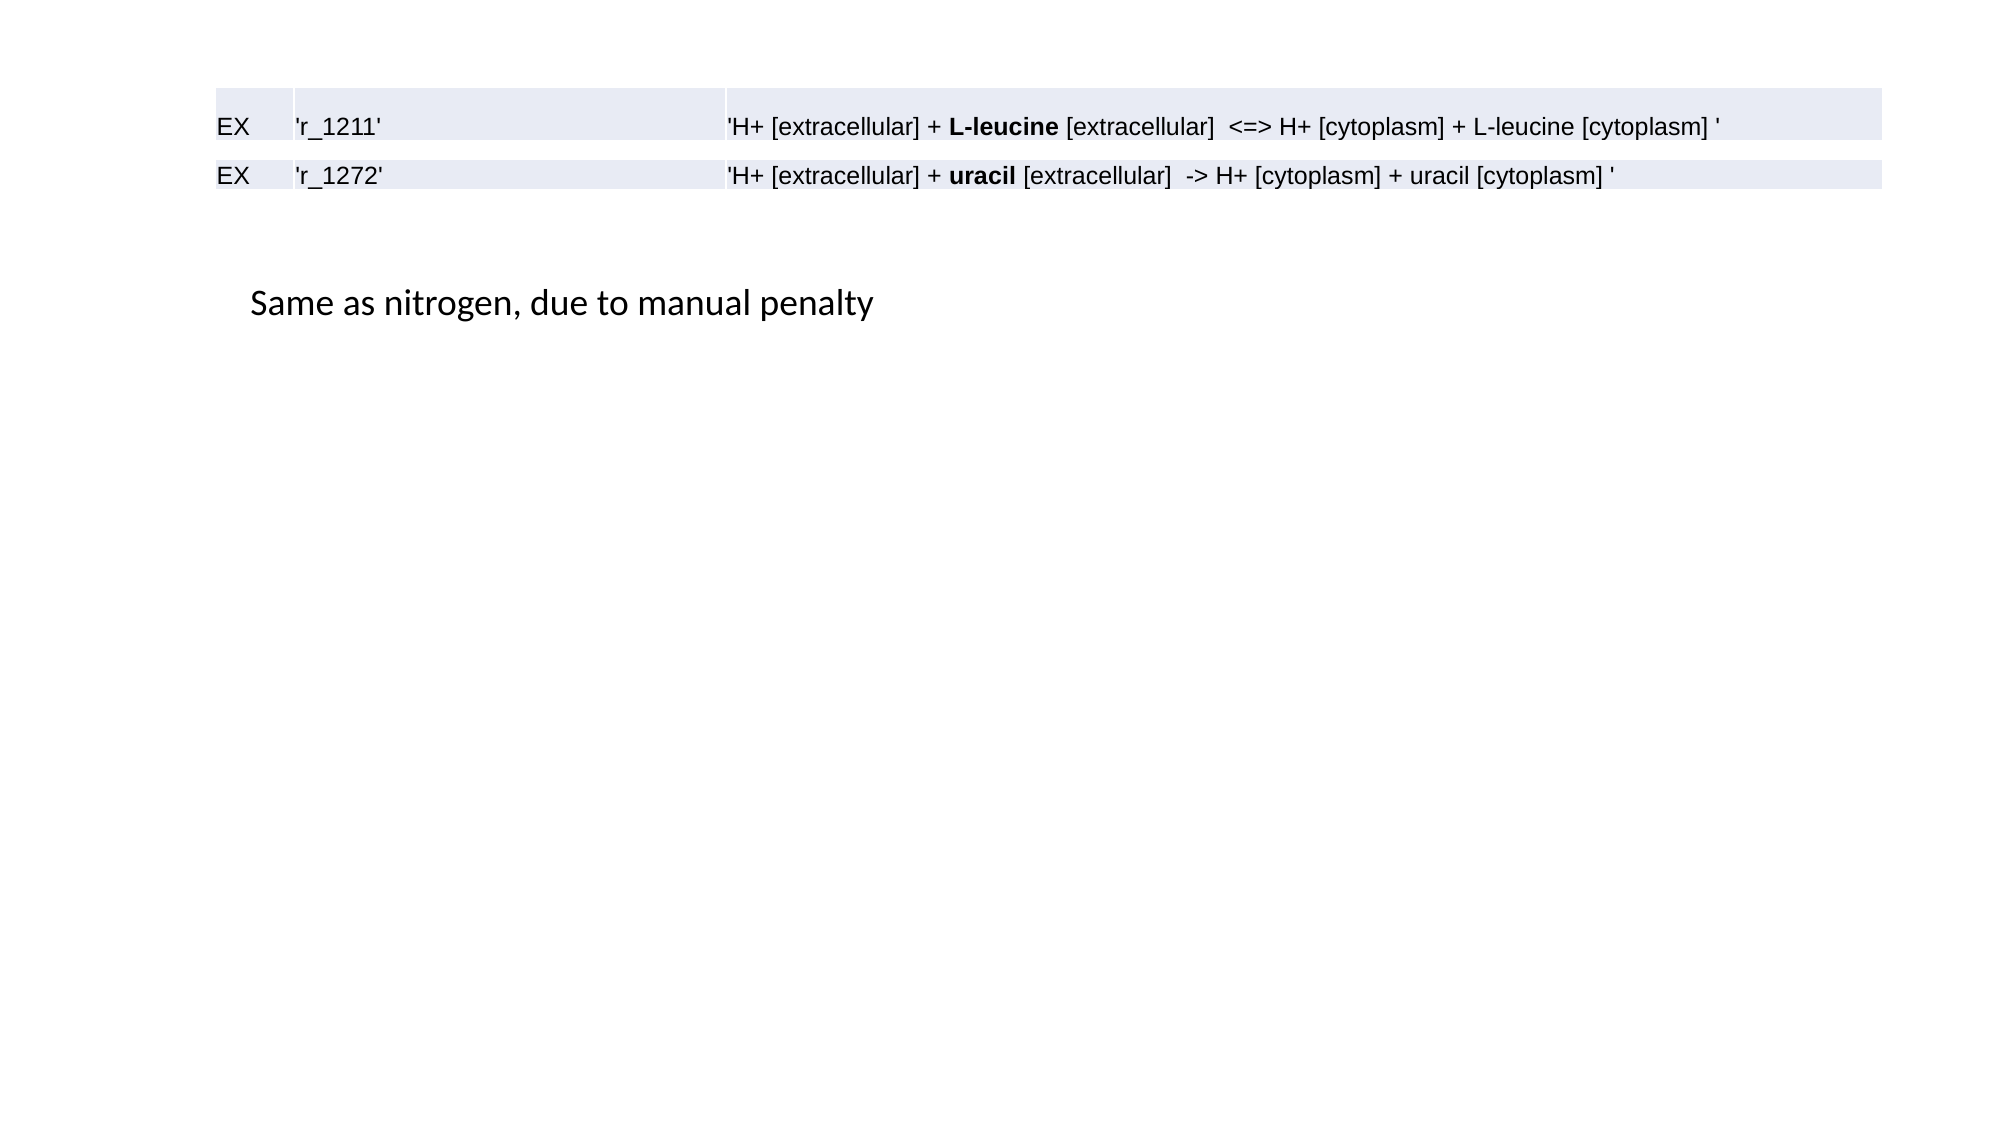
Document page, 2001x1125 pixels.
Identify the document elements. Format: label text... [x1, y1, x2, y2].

text_box Same as nitrogen, due to manual penalty [235, 270, 1742, 331]
table_header 'H+ [extracellular] + L-leucine [extracellular] <=> H+ [cytoplasm] + L-leucine [cytoplasm] ' [727, 88, 1882, 140]
table_header 'H+ [extracellular] + uracil [extracellular] -> H+ [cytoplasm] + uracil [cytoplasm] ' [727, 160, 1882, 189]
table_header 'r_1211' [295, 88, 725, 140]
table_header 'r_1272' [295, 160, 725, 189]
table_header EX [216, 88, 293, 140]
table_header EX [216, 160, 293, 189]
